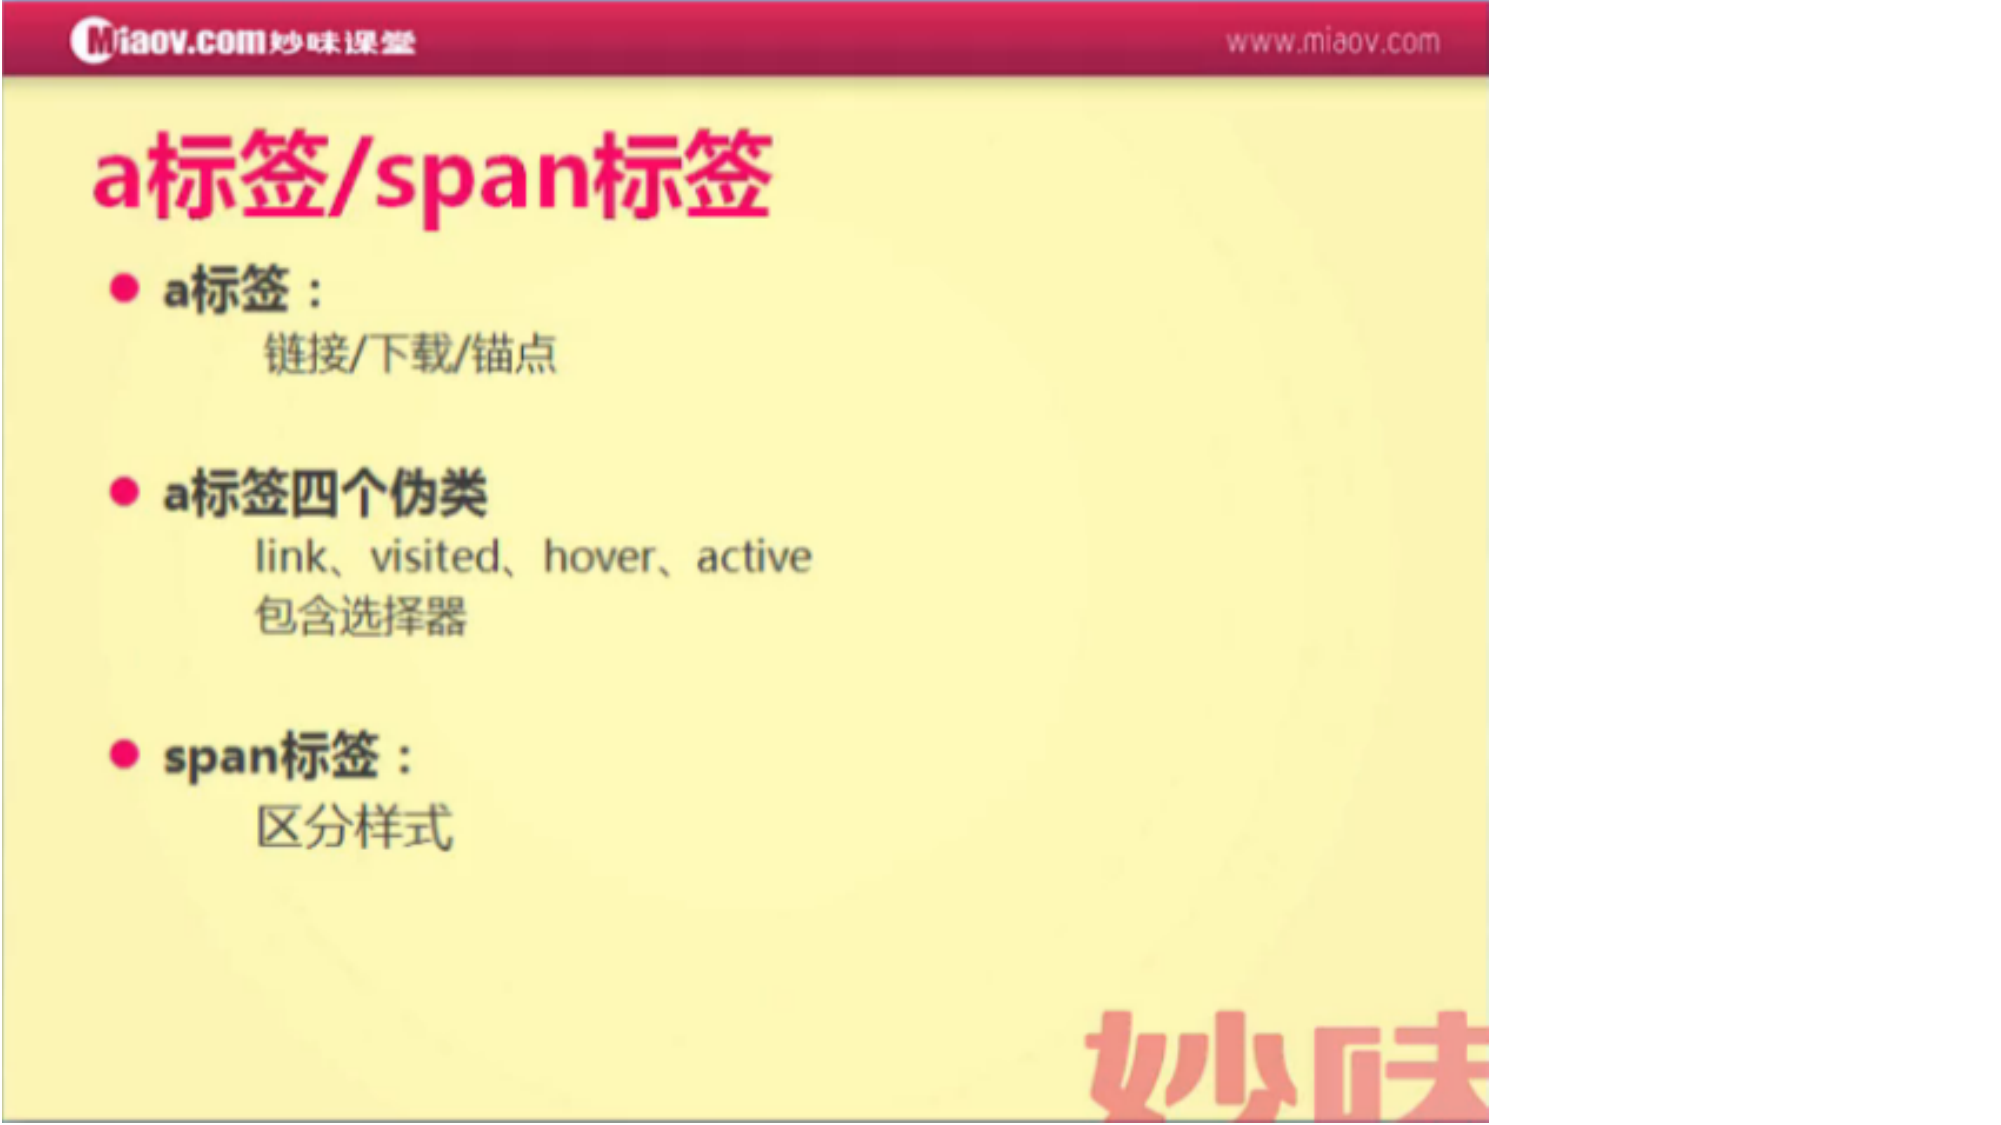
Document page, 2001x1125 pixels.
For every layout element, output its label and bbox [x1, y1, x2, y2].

list [2, 0, 1489, 1123]
